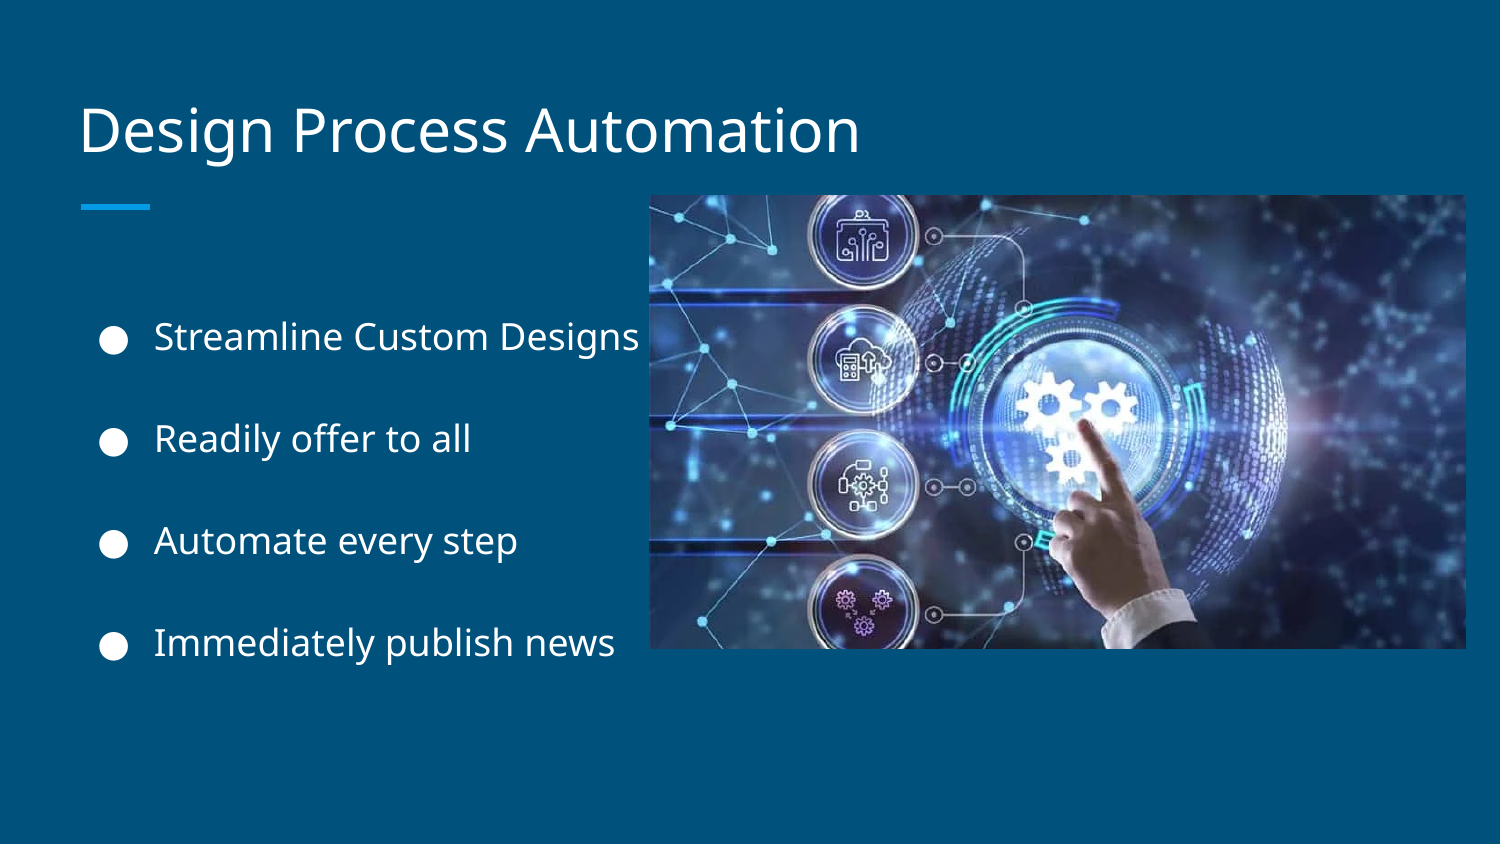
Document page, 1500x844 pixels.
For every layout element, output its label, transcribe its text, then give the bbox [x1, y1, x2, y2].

title Design Process Automation [63, 72, 1437, 186]
picture [650, 196, 1465, 648]
list Streamline Custom Designs Readily offer to all Automate every step Immediately publish news [63, 244, 1437, 750]
